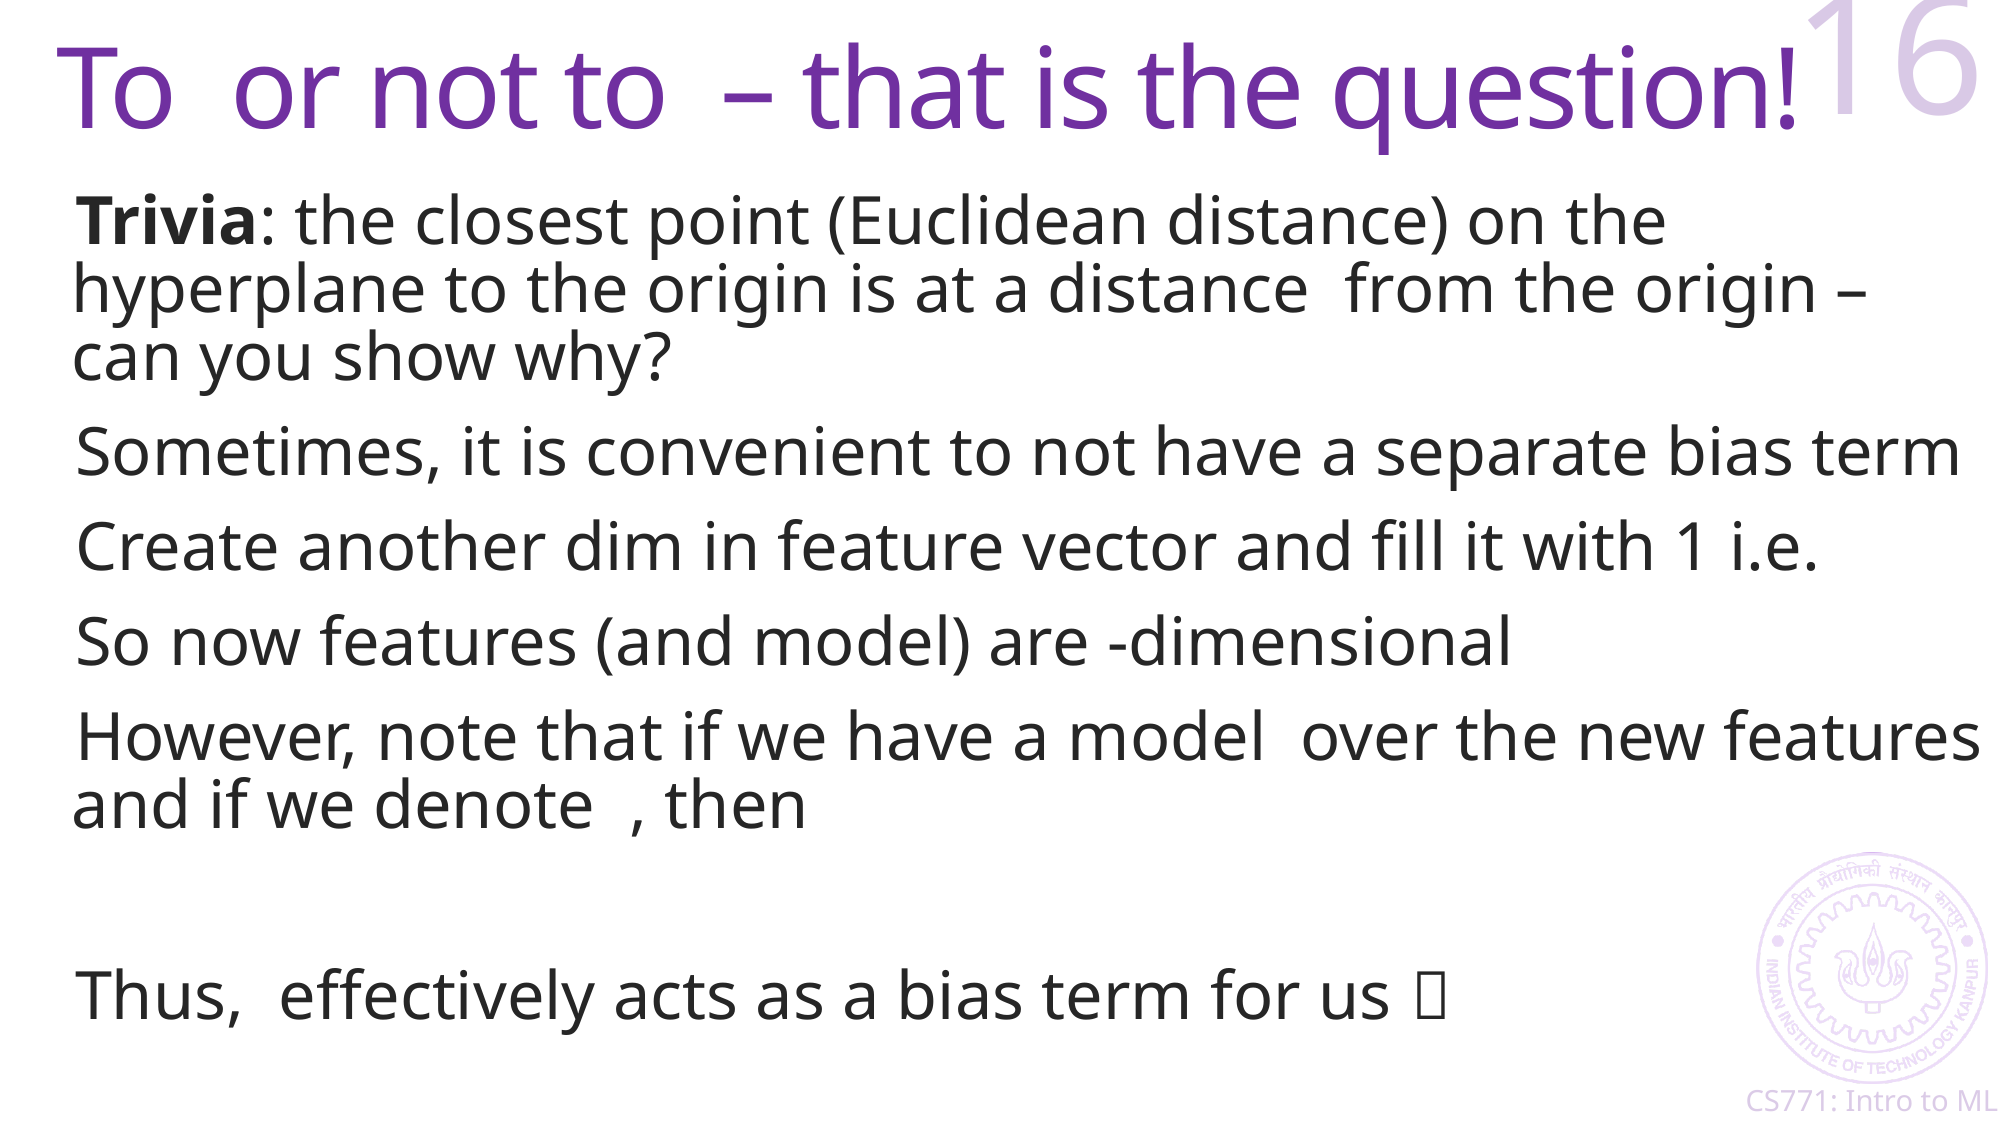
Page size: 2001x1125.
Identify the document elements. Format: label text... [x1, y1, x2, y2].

slide_number 16 [1520, 6, 2000, 183]
